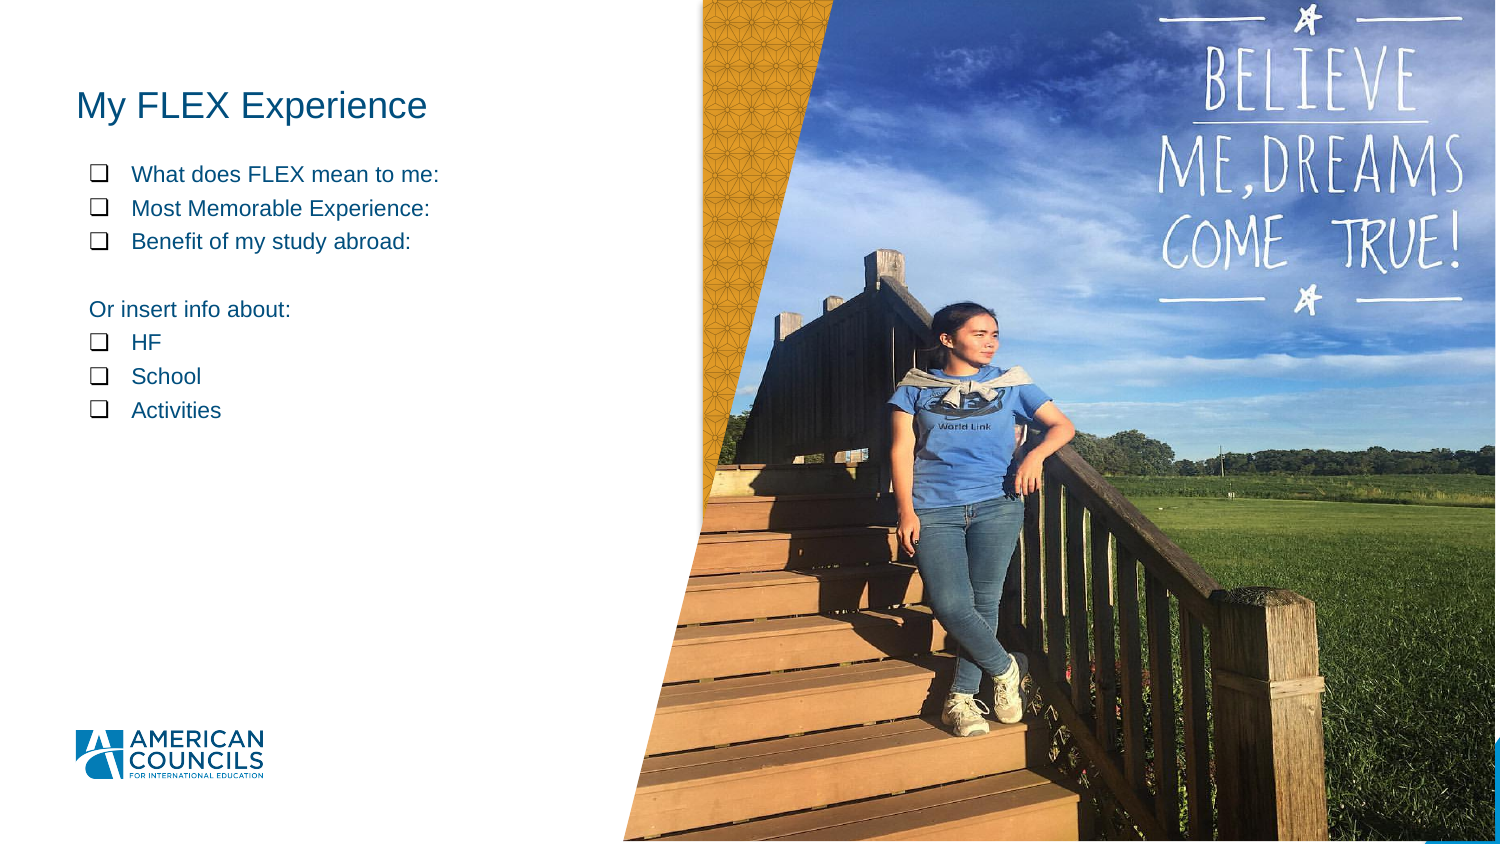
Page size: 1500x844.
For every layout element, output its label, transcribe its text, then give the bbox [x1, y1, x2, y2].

list What does FLEX mean to me: Most Memorable Experience: Benefit of my study abroad: Or insert info about: HF School Activities [75, 159, 549, 685]
title My FLEX Experience [75, 85, 551, 123]
picture [622, 0, 1496, 842]
picture [75, 730, 120, 779]
picture [124, 730, 263, 779]
